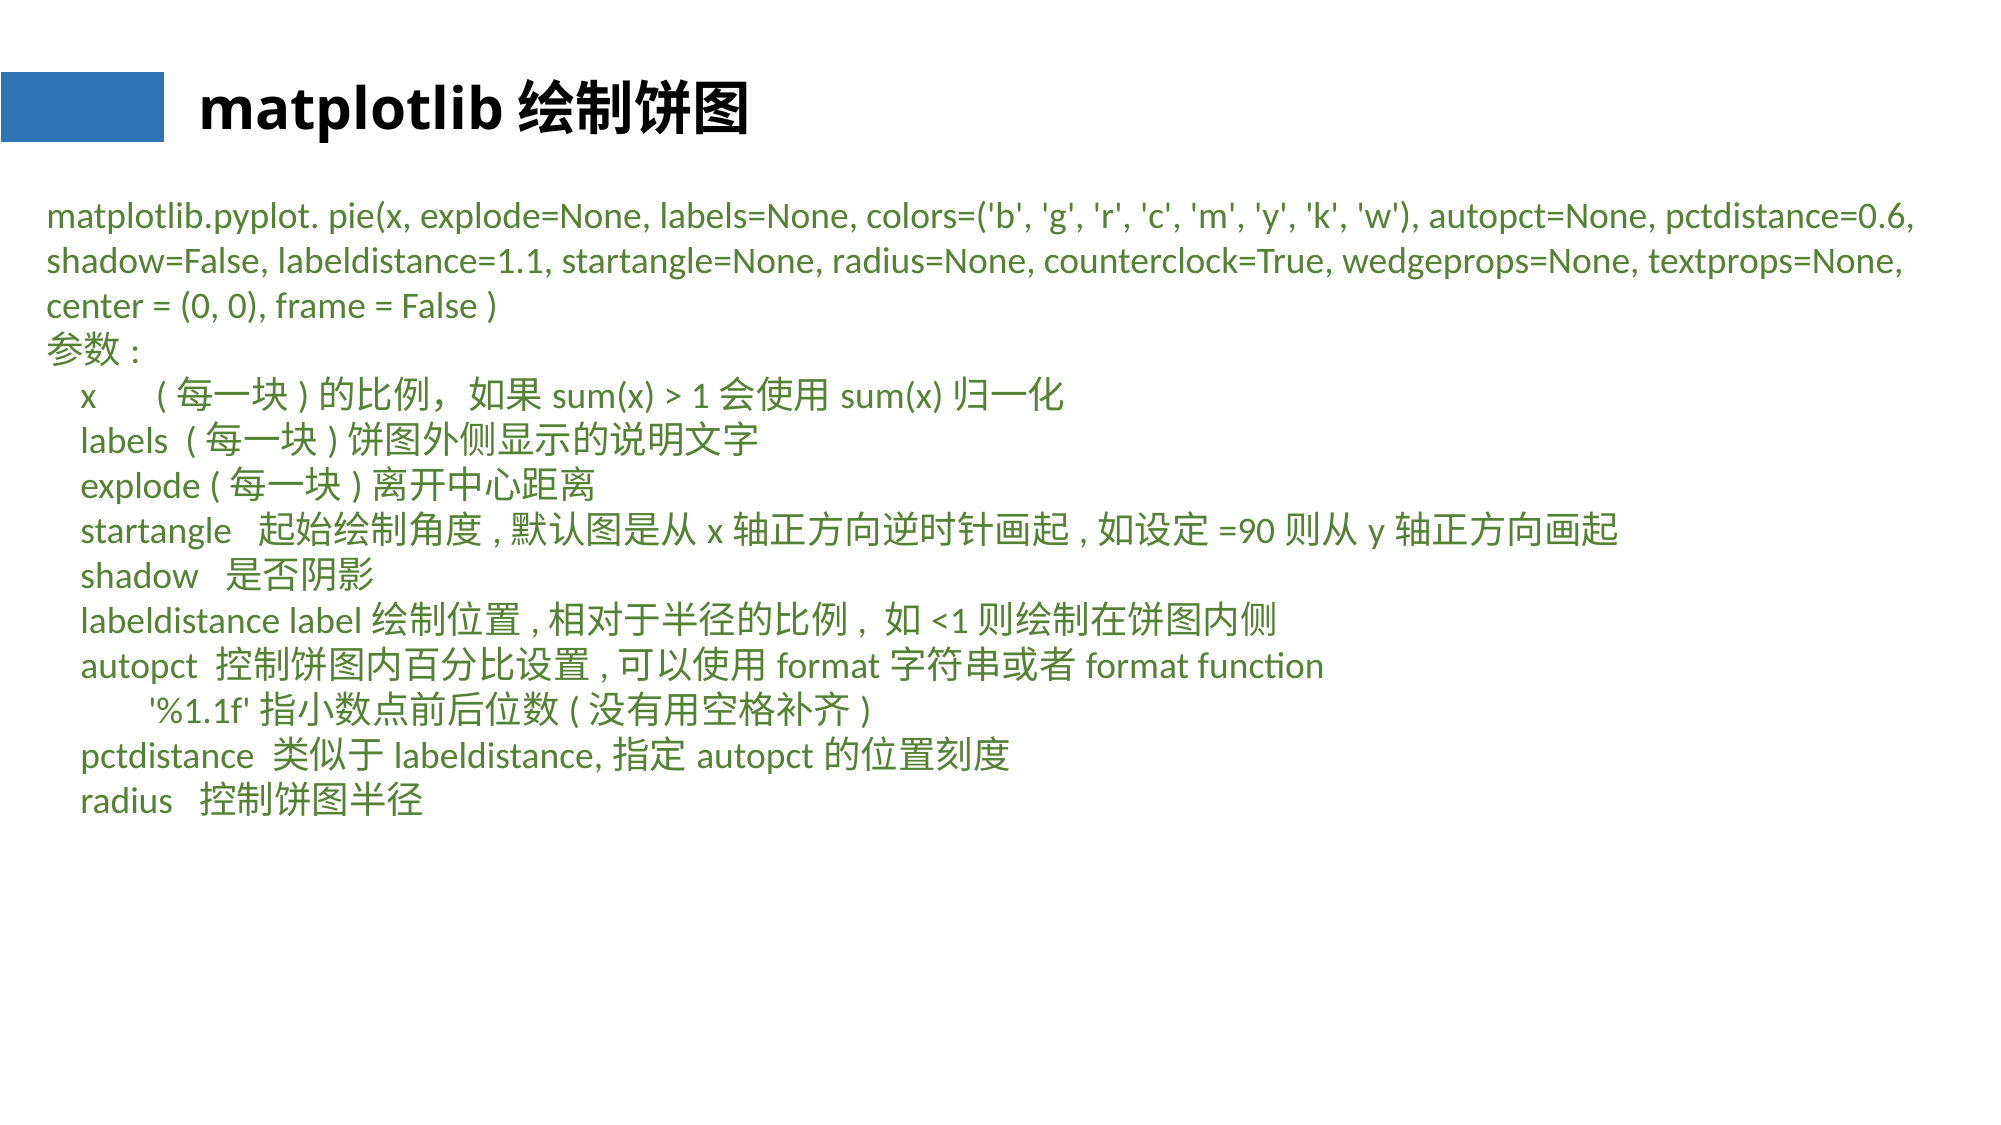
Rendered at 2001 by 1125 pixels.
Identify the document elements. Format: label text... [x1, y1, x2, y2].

text_box matplotlib.pyplot. pie(x, explode=None, labels=None, colors=('b', 'g', 'r', 'c', 'm', 'y', 'k', 'w'), autopct=None, pctdistance=0.6, shadow=False, labeldistance=1.1, startangle=None, radius=None, counterclock=True, wedgeprops=None, textprops=None, center = (0, 0), frame = False ) 参数: x (每一块)的比例，如果sum(x) > 1会使用sum(x)归一化 labels (每一块)饼图外侧显示的说明文字 explode (每一块)离开中心距离 startangle 起始绘制角度,默认图是从x轴正方向逆时针画起,如设定=90则从y轴正方向画起 shadow 是否阴影 labeldistance label绘制位置,相对于半径的比例, 如<1则绘制在饼图内侧 autopct 控制饼图内百分比设置,可以使用format字符串或者format function '%1.1f'指小数点前后位数(没有用空格补齐) pctdistance 类似于labeldistance,指定autopct的位置刻度 radius 控制饼图半径 [31, 183, 2000, 829]
title matplotlib绘制饼图 [183, 72, 1534, 183]
